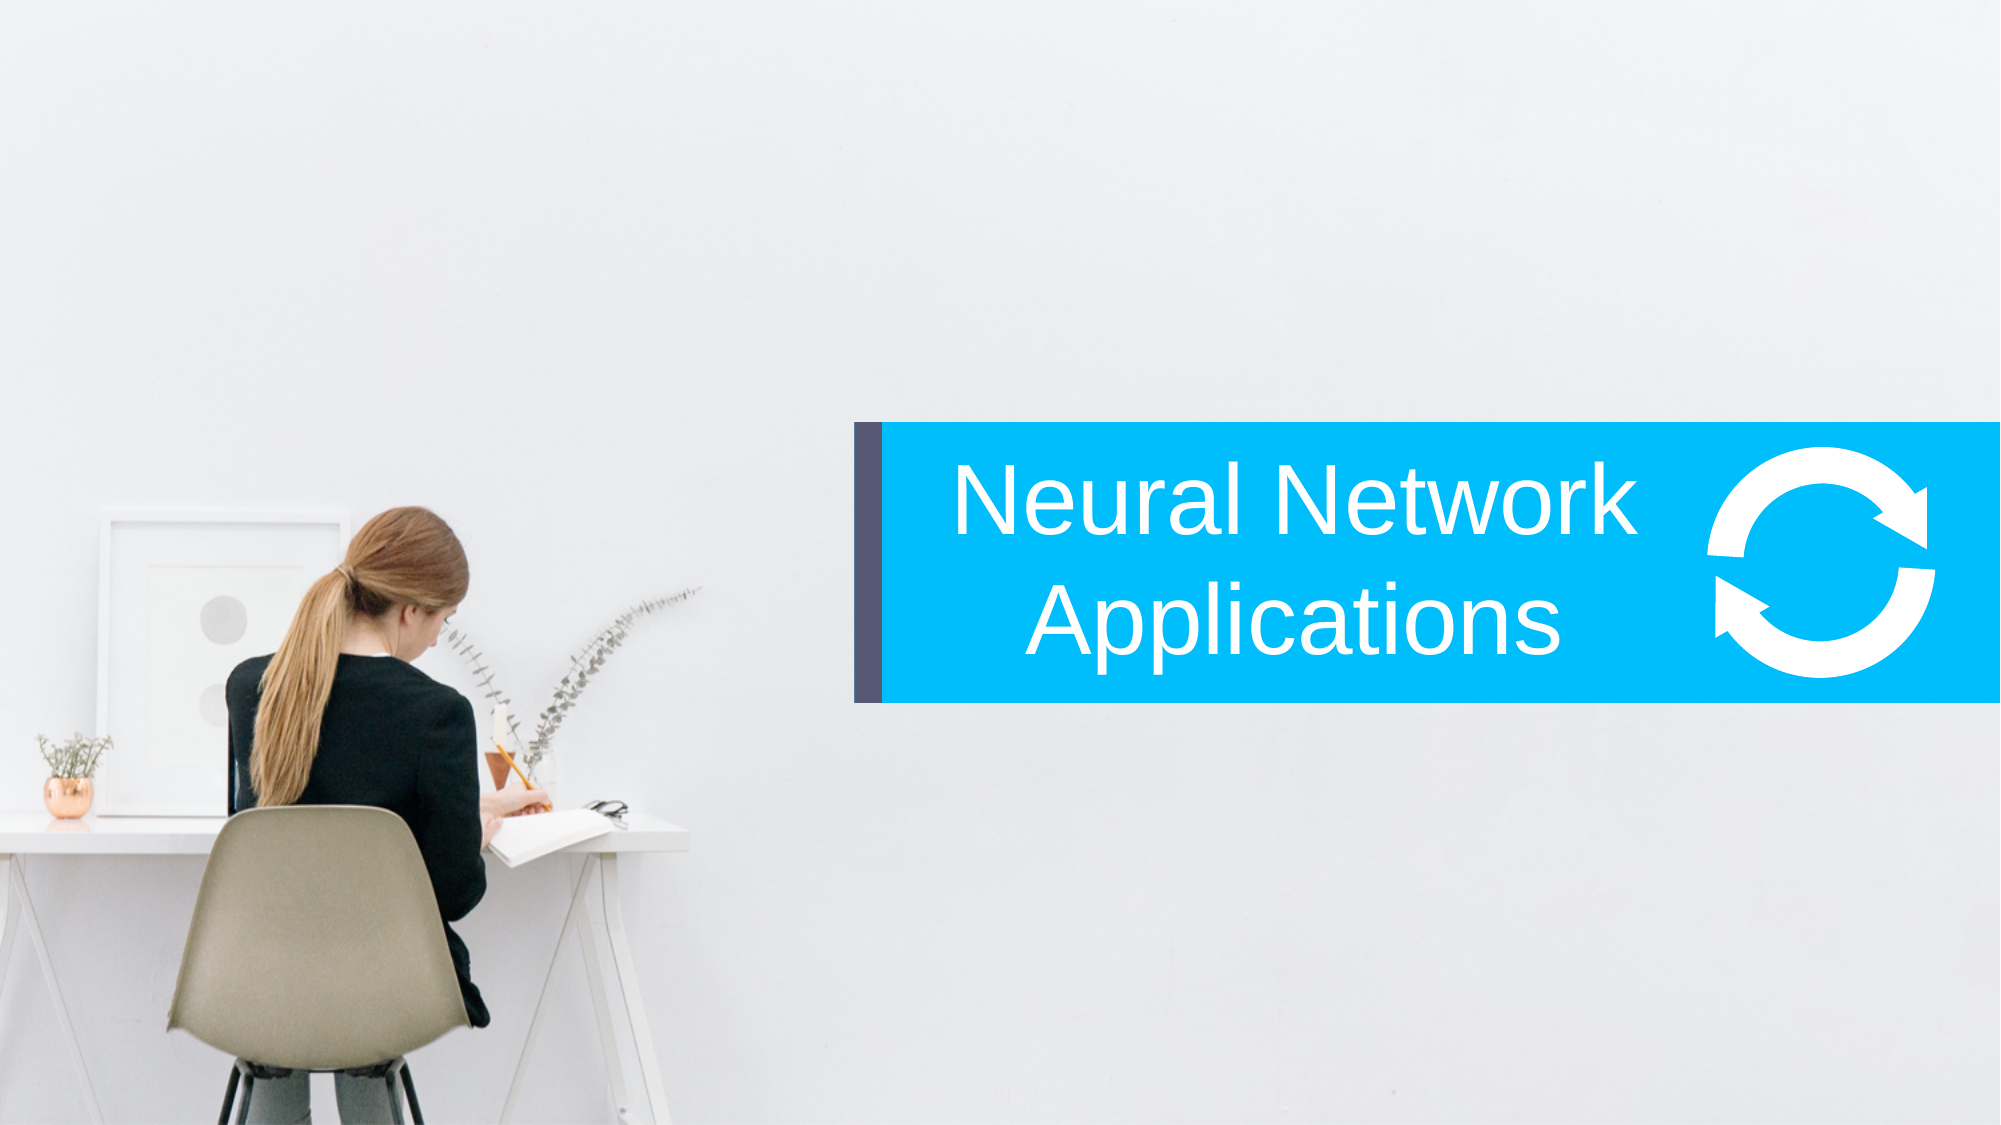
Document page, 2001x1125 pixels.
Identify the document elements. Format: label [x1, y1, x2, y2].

picture [0, 0, 2001, 1125]
text_box [854, 422, 2000, 703]
